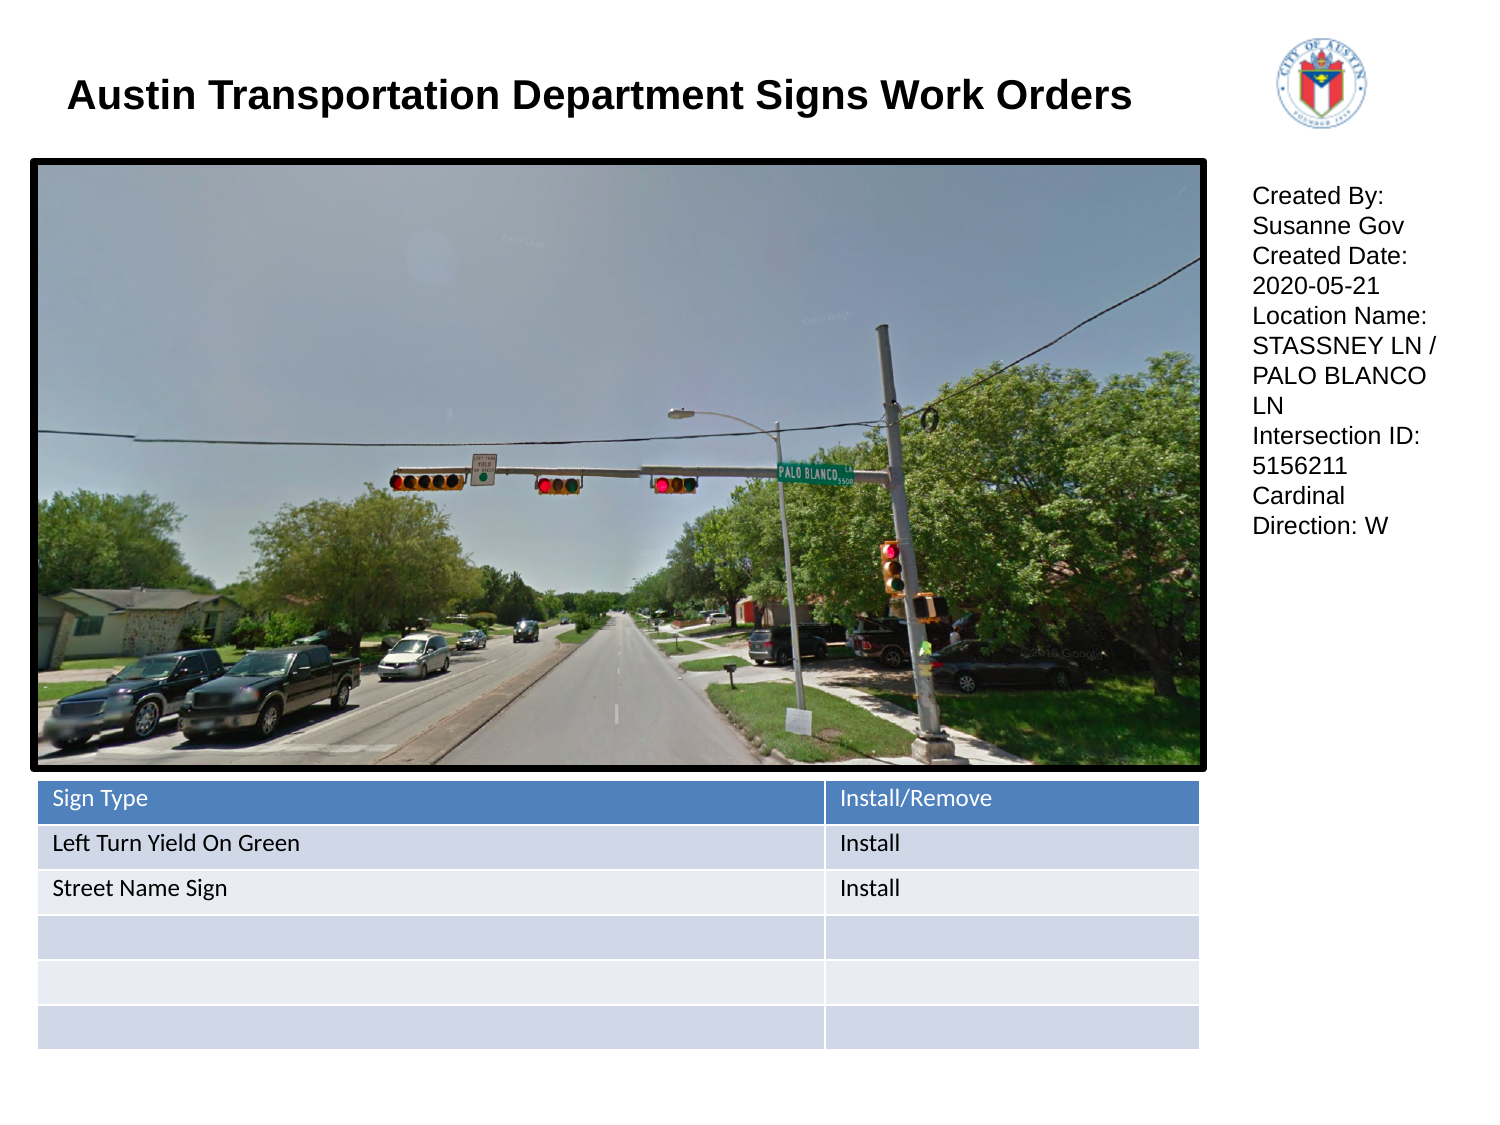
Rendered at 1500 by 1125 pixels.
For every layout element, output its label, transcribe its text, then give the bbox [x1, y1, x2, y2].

text_box Created By: Susanne Gov Created Date: 2020-05-21 Location Name: STASSNEY LN / PALO BLANCO LN Intersection ID: 5156211 Cardinal Direction: W [1237, 172, 1463, 547]
table_cell [826, 961, 1199, 1004]
table_cell [38, 916, 824, 959]
picture [1274, 37, 1369, 132]
table_cell Street Name Sign [38, 871, 824, 914]
table_cell Install [826, 826, 1199, 869]
table_cell [38, 961, 824, 1004]
table_cell Left Turn Yield On Green [38, 826, 824, 869]
table_cell Install [826, 871, 1199, 914]
picture [37, 164, 1201, 766]
text_box Austin Transportation Department Signs Work Orders [51, 60, 1149, 125]
table_header Sign Type [38, 781, 824, 824]
table_header Install/Remove [826, 781, 1199, 824]
table_cell [826, 1006, 1199, 1049]
table_cell [38, 1006, 824, 1049]
table_cell [826, 916, 1199, 959]
